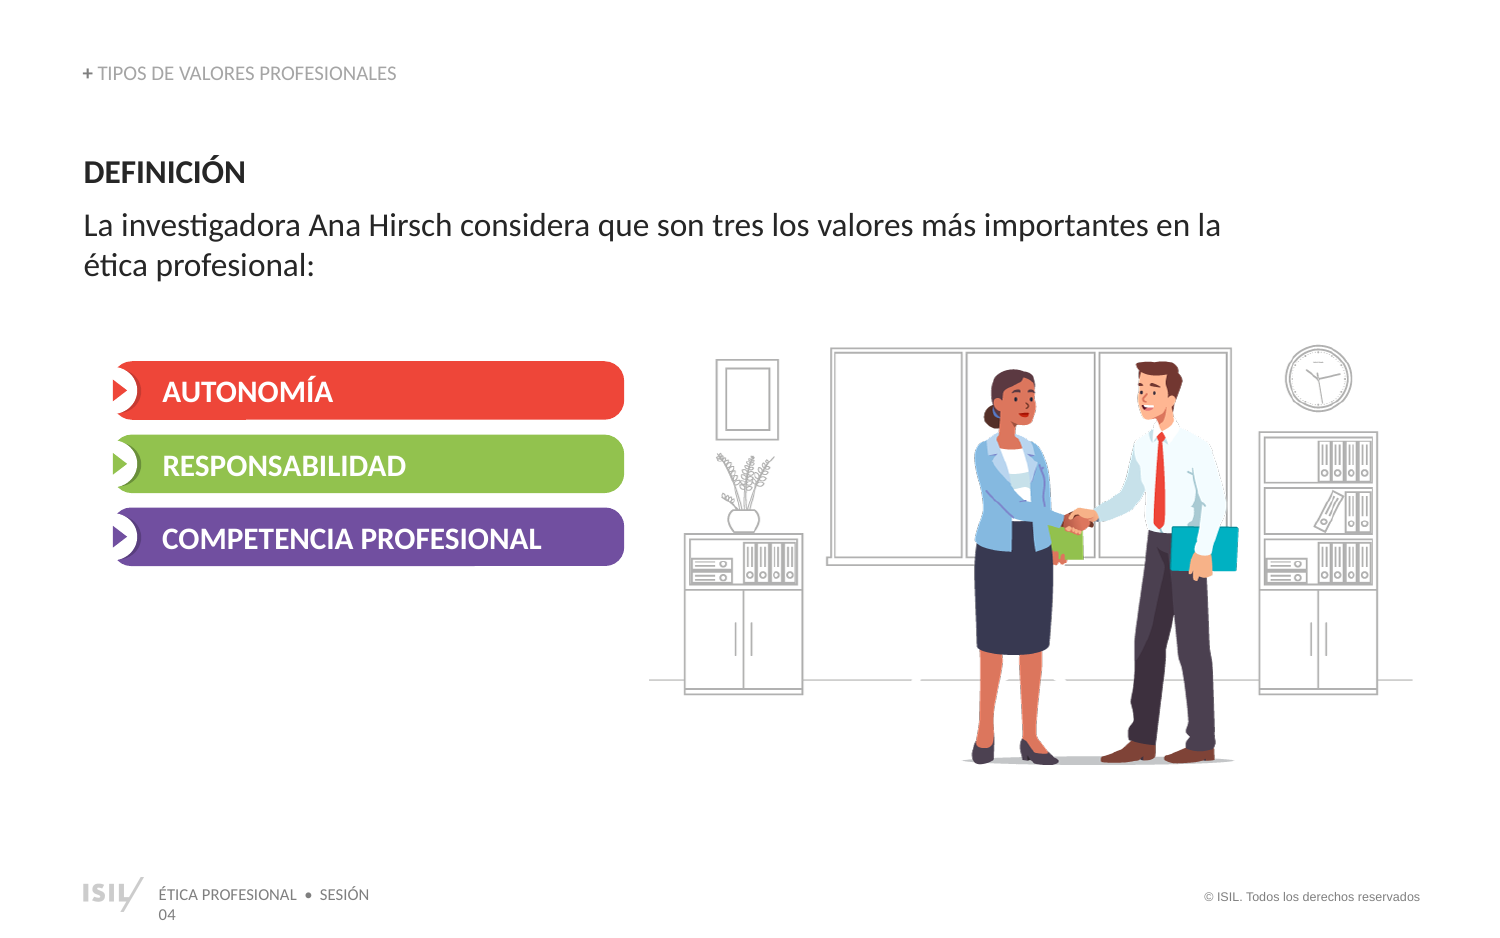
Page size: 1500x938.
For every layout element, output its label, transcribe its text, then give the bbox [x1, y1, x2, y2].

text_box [87, 439, 142, 488]
text_box COMPETENCIA PROFESIONAL [120, 507, 590, 567]
text_box + TIPOS DE VALORES PROFESIONALES [82, 62, 868, 85]
text_box RESPONSABILIDAD [121, 434, 590, 494]
text_box DEFINICIÓN La investigadora Ana Hirsch considera que son tres los valores más importantes en la ética profesional: [83, 150, 1253, 283]
text_box AUTONOMÍA [120, 361, 590, 420]
picture [595, 243, 1452, 821]
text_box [87, 366, 142, 415]
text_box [87, 512, 142, 561]
